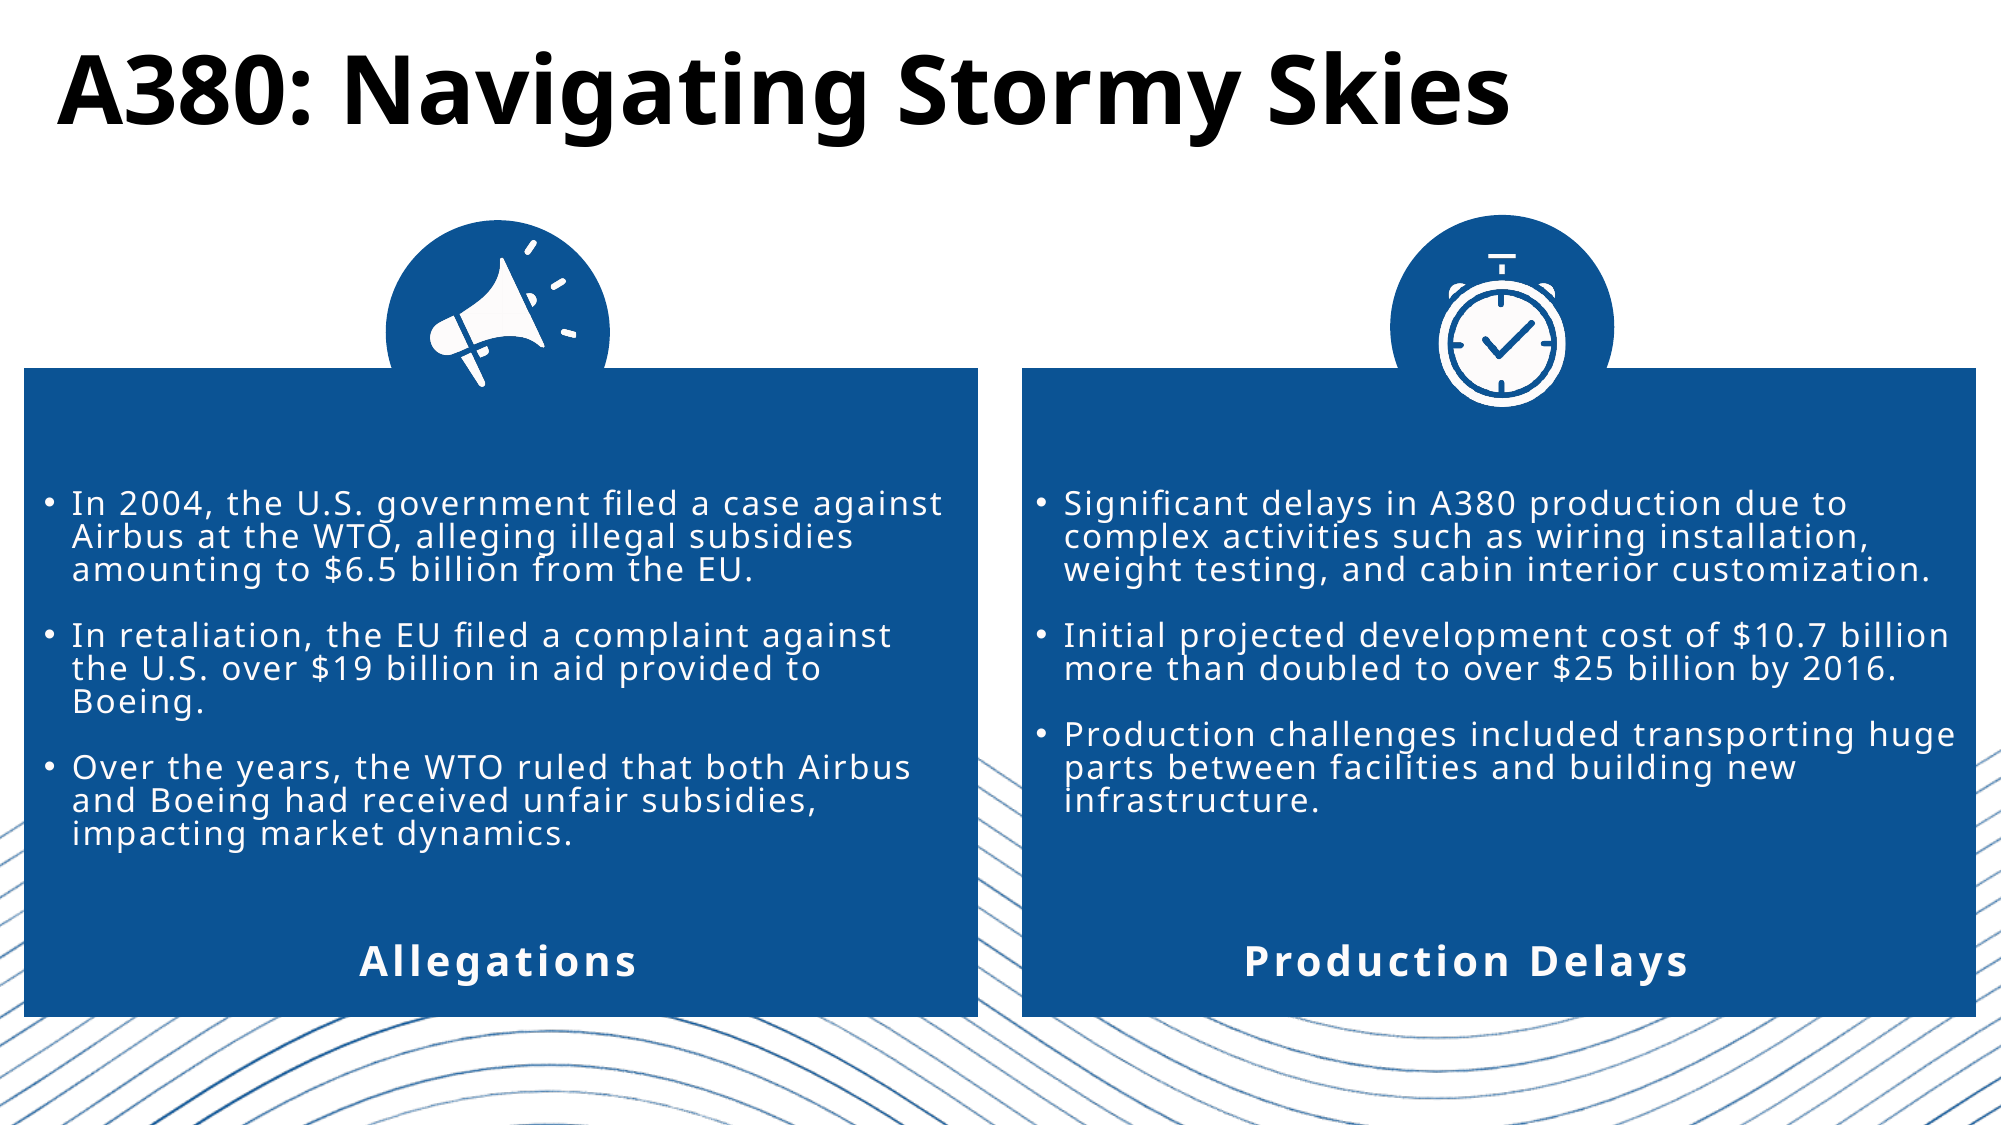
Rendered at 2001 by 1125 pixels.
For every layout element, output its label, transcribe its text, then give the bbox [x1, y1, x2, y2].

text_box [24, 367, 979, 1018]
text_box [0, 588, 2000, 1125]
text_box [1390, 214, 1615, 439]
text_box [1021, 367, 1976, 1018]
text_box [385, 220, 610, 445]
text_box A380: Navigating Stormy Skies [42, 21, 1730, 152]
